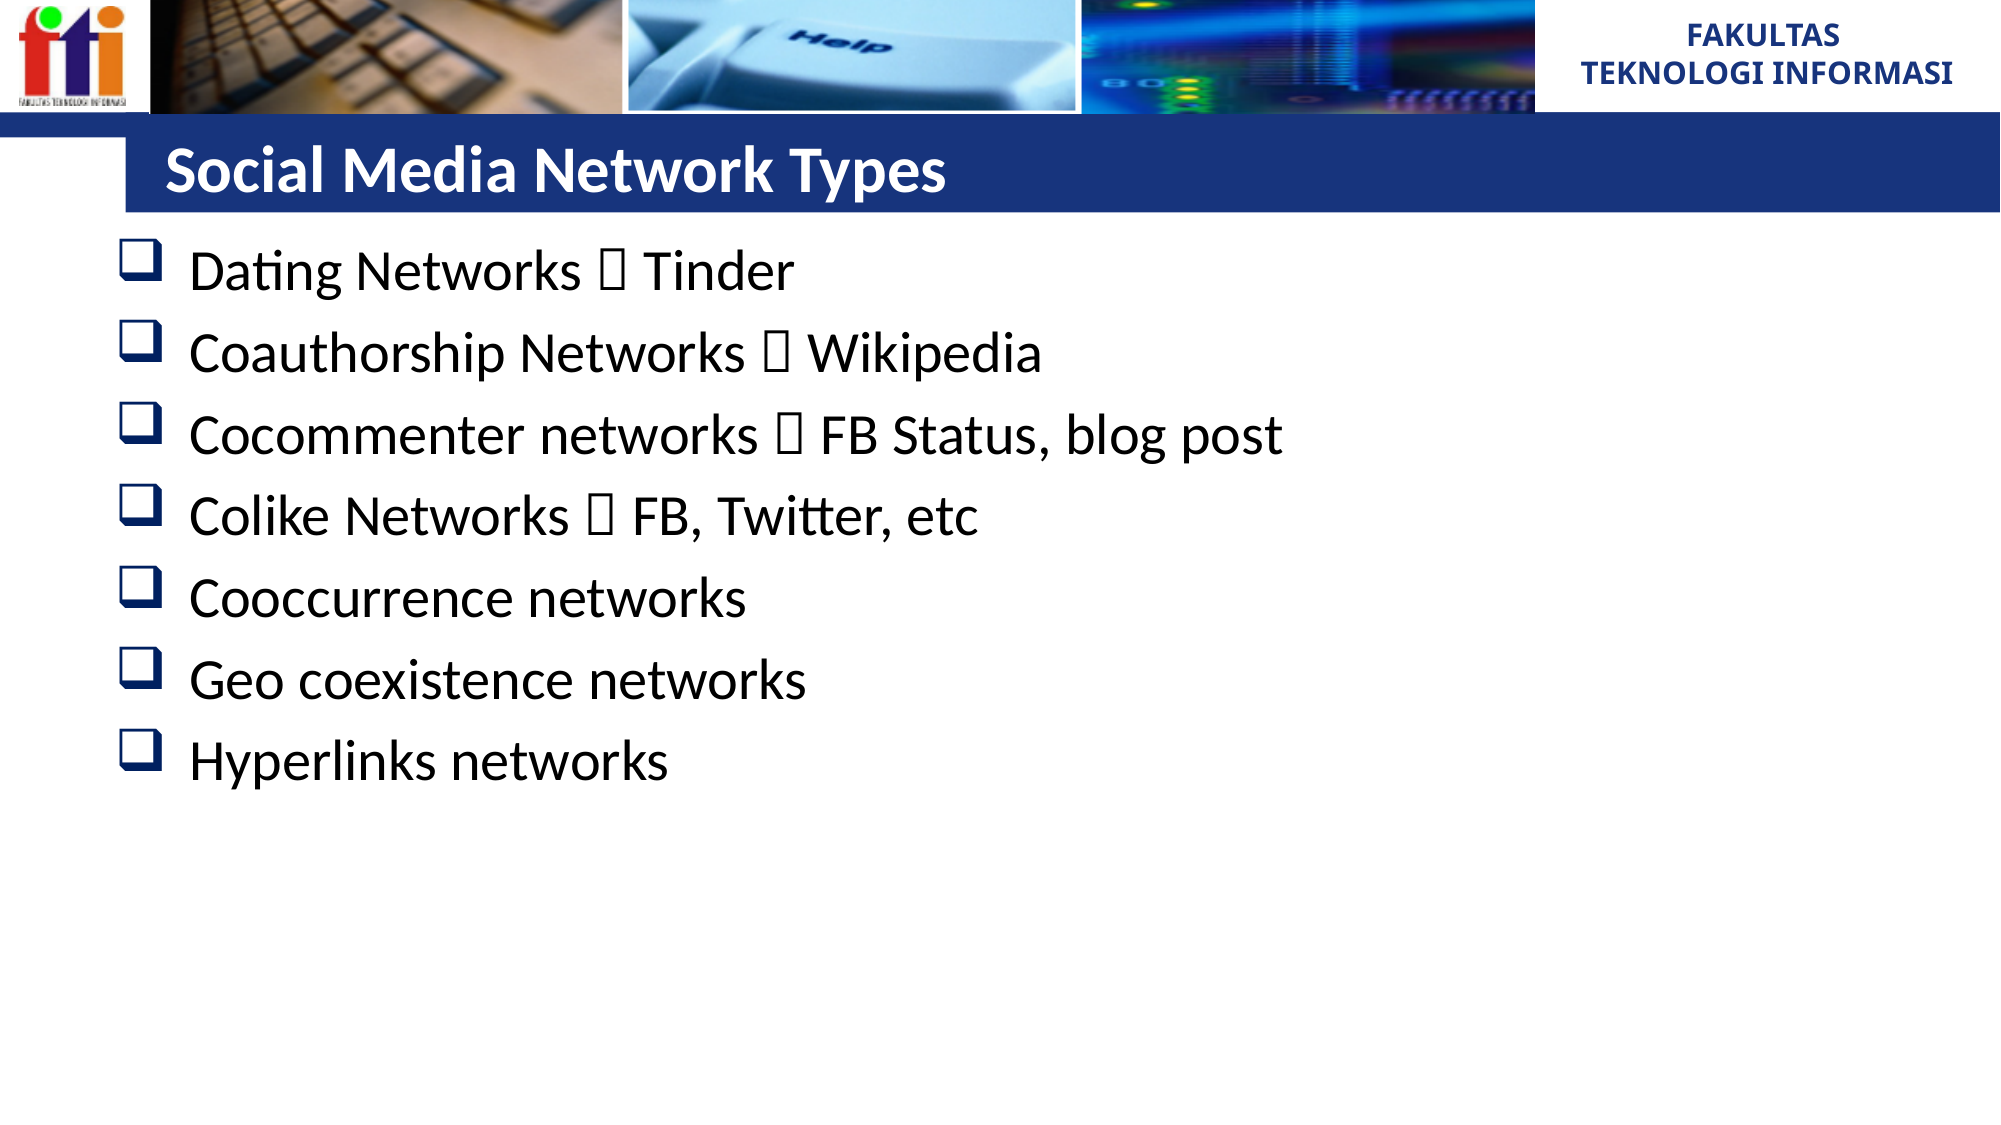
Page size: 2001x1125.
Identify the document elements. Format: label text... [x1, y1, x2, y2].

picture [19, 6, 126, 106]
list Dating Networks  Tinder Coauthorship Networks  Wikipedia Cocommenter networks  FB Status, blog post Colike Networks  FB, Twitter, etc Cooccurrence networks Geo coexistence networks Hyperlinks networks [99, 224, 1804, 1038]
picture [149, 0, 1535, 114]
title Social Media Network Types [149, 119, 1934, 213]
